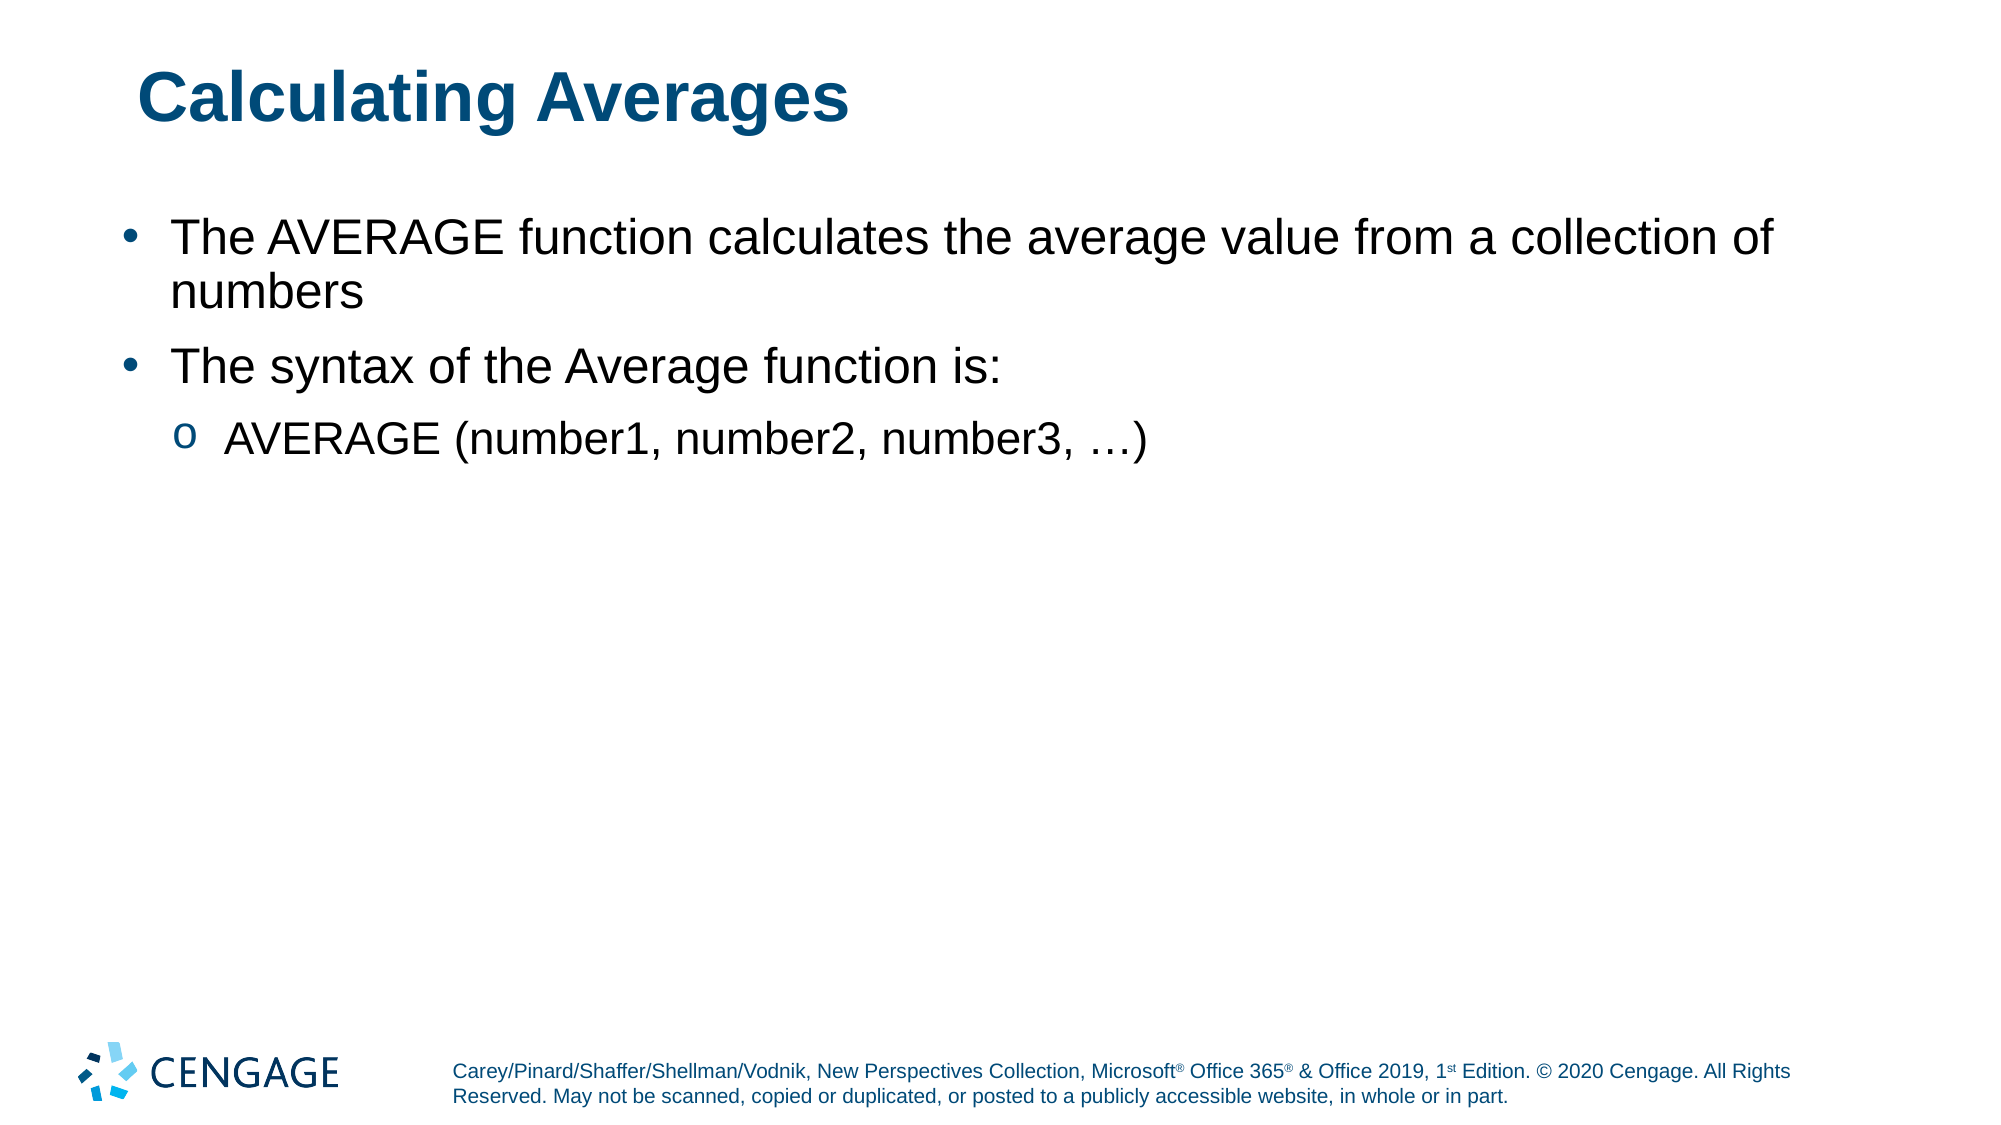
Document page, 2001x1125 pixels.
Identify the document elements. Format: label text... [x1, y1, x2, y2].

list The AVERAGE function calculates the average value from a collection of numbers The syntax of the Average function is: AVERAGE (number1, number2, number3, …) [121, 211, 1880, 933]
title Calculating Averages [137, 59, 1863, 171]
picture [78, 1042, 338, 1101]
